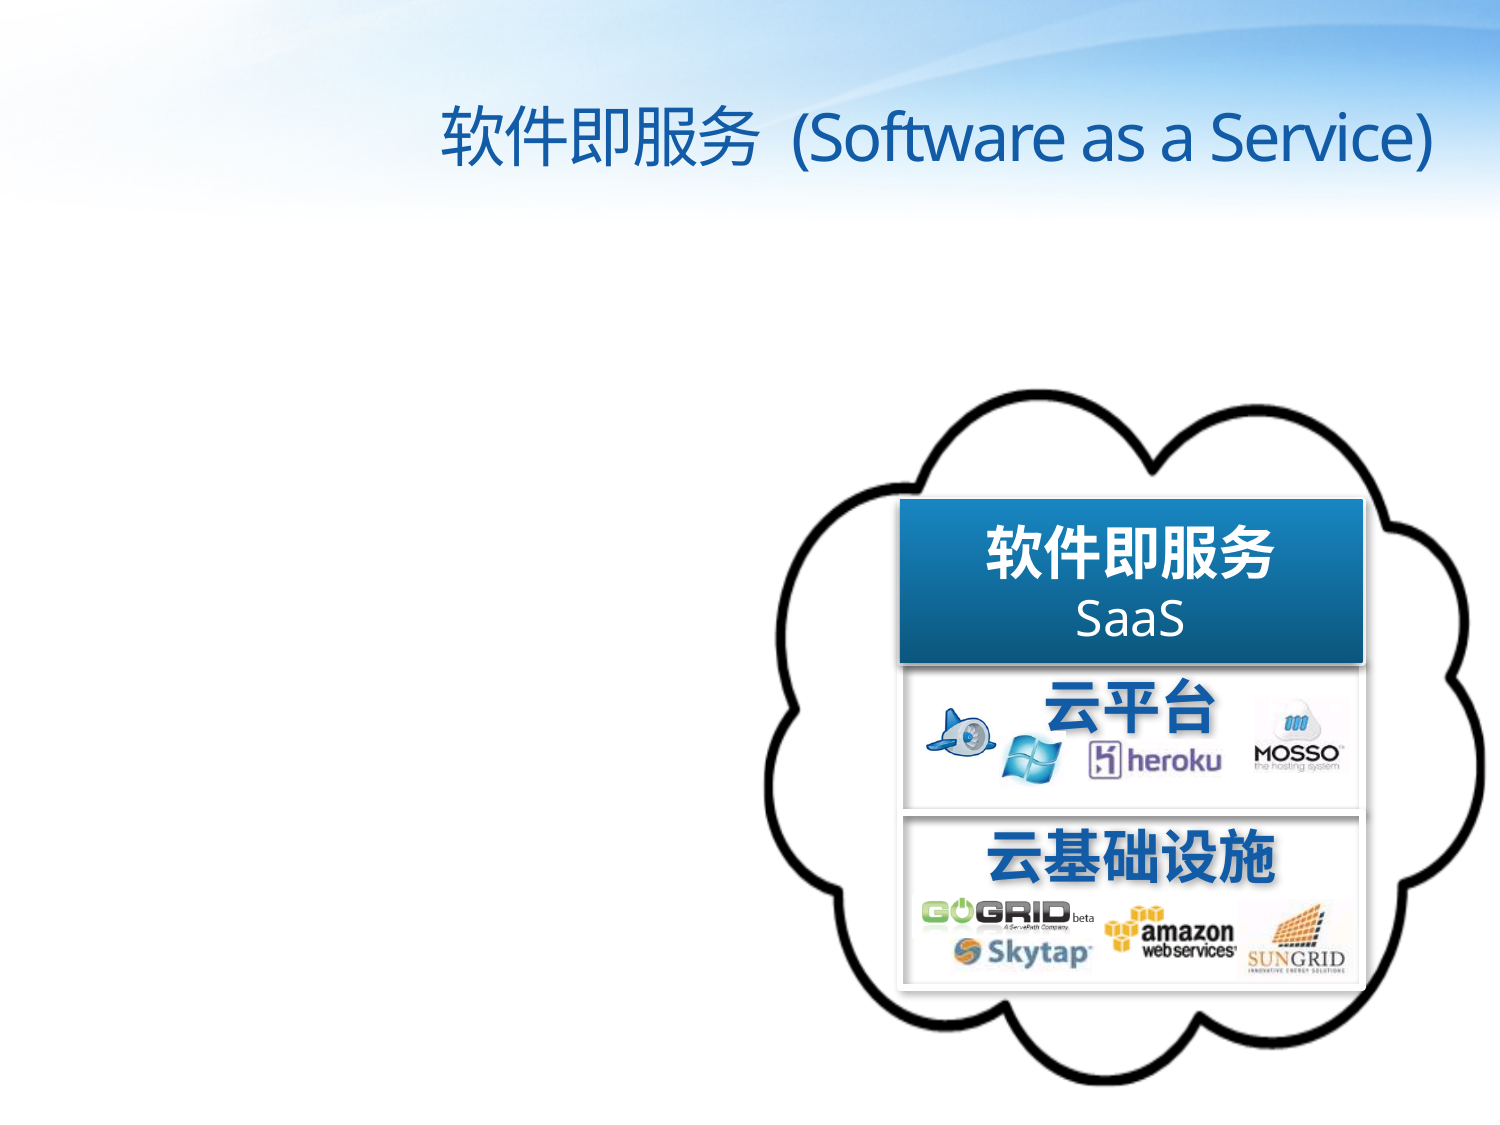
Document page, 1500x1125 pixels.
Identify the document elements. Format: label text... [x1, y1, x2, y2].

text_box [899, 499, 1363, 663]
picture [0, 0, 1500, 1125]
text_box 软件即服务 (Software as a Service) [59, 104, 1435, 177]
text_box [899, 812, 1363, 988]
